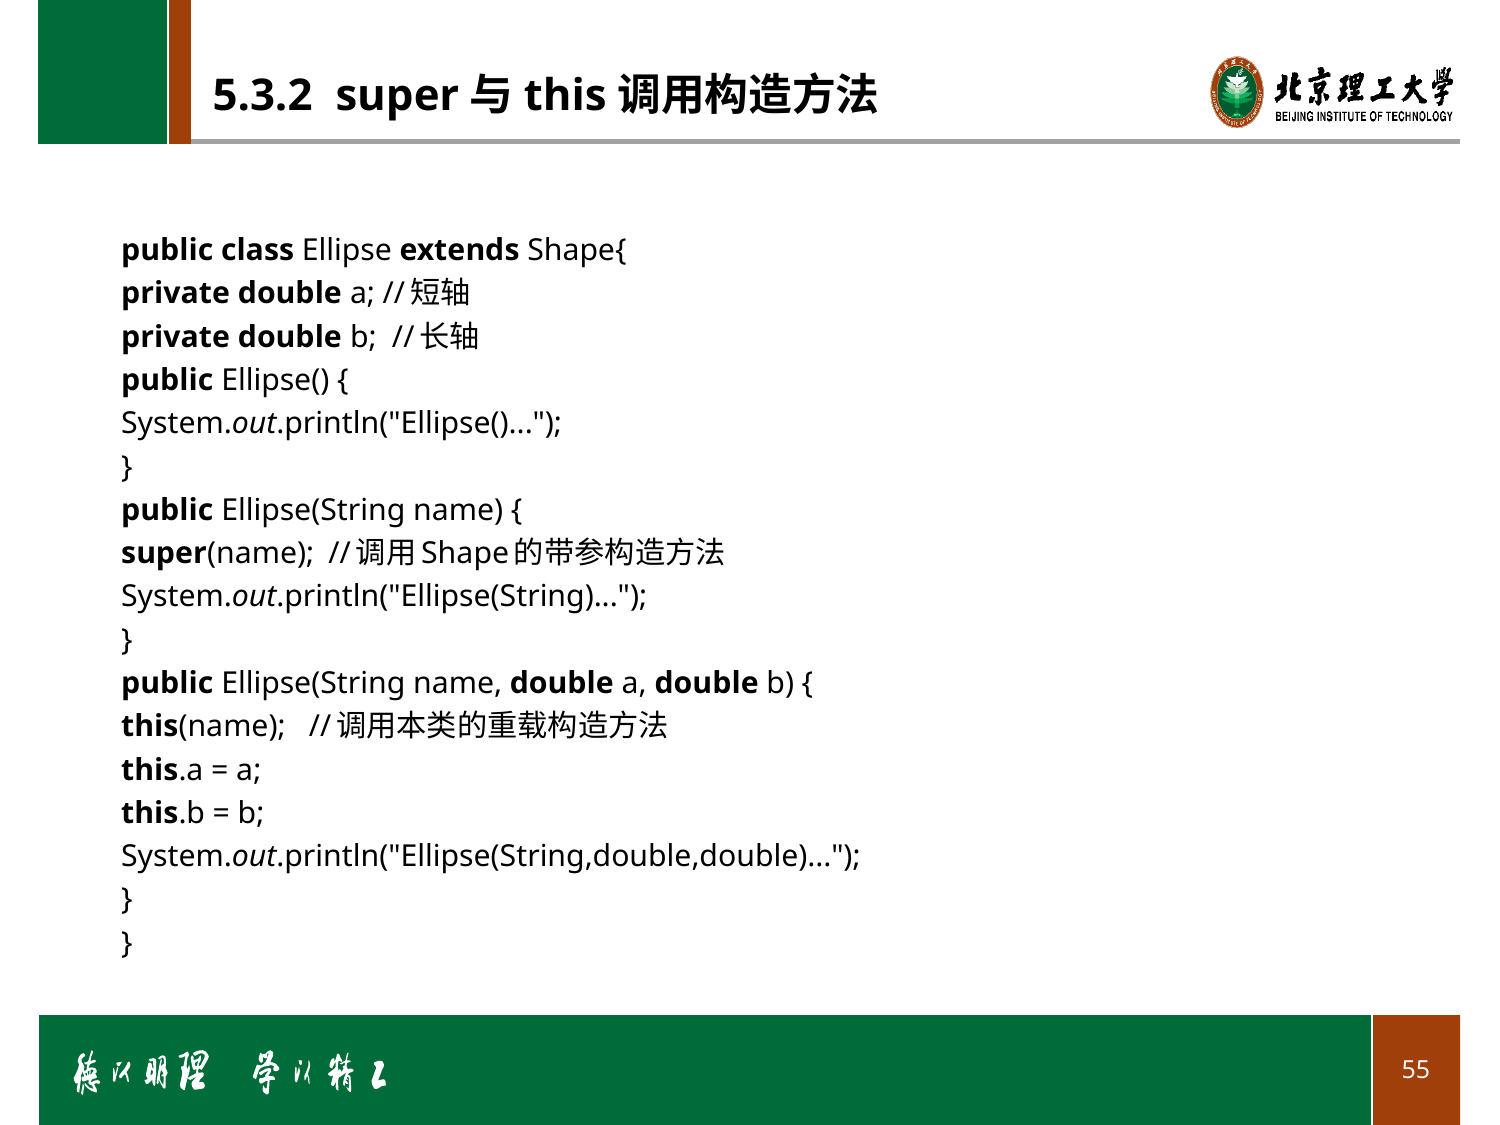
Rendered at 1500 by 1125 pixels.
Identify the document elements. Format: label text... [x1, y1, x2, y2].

picture [1210, 56, 1453, 128]
title 5.3.2 super与this调用构造方法 [197, 64, 1262, 128]
list public class Ellipse extends Shape{ private double a; //短轴 private double b; //长轴 public Ellipse() { System.out.println("Ellipse()..."); } public Ellipse(String name) { super(name); //调用Shape的带参构造方法 System.out.println("Ellipse(String)..."); } public Ellipse(String name, double a, double b) { this(name); //调用本类的重载构造方法 this.a = a; this.b = b; System.out.println("Ellipse(String,double,double)..."); } } [89, 227, 1440, 970]
